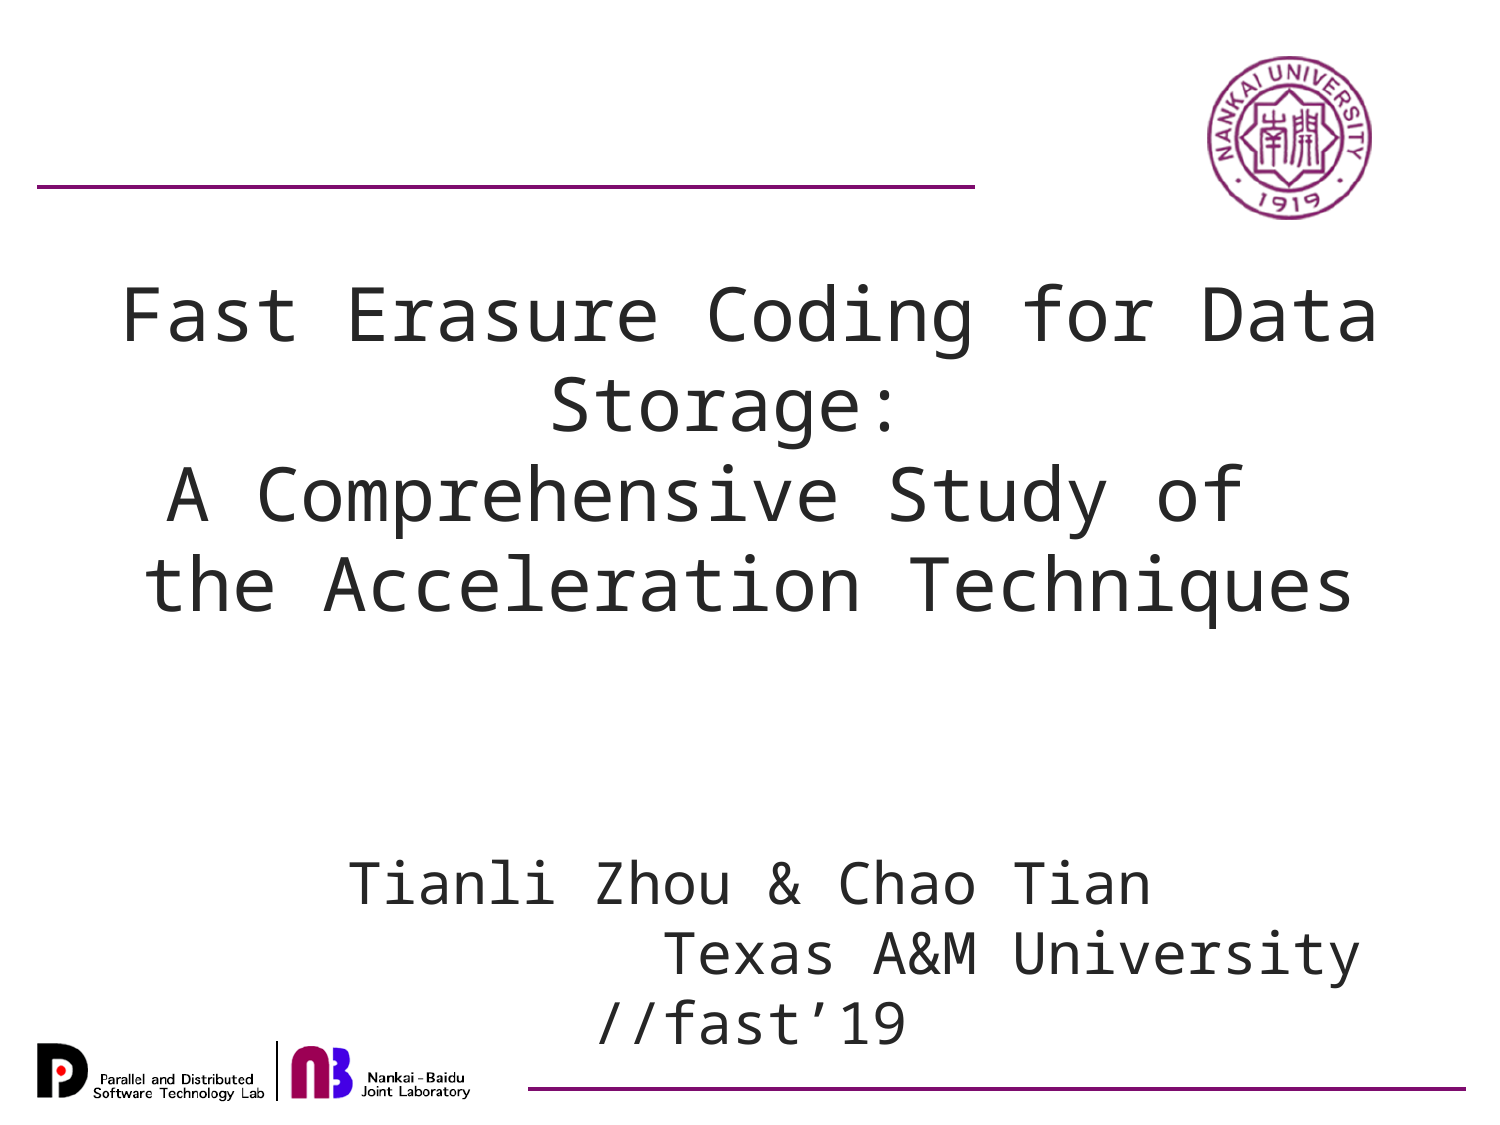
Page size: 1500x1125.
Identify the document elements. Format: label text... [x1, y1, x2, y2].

picture [0, 0, 1500, 259]
text_box Fast Erasure Coding for Data Storage: A Comprehensive Study of the Acceleration Techniques Tianli Zhou & Chao Tian Texas A&M University //fast’19 [0, 259, 1500, 1064]
picture [0, 1064, 1500, 1125]
